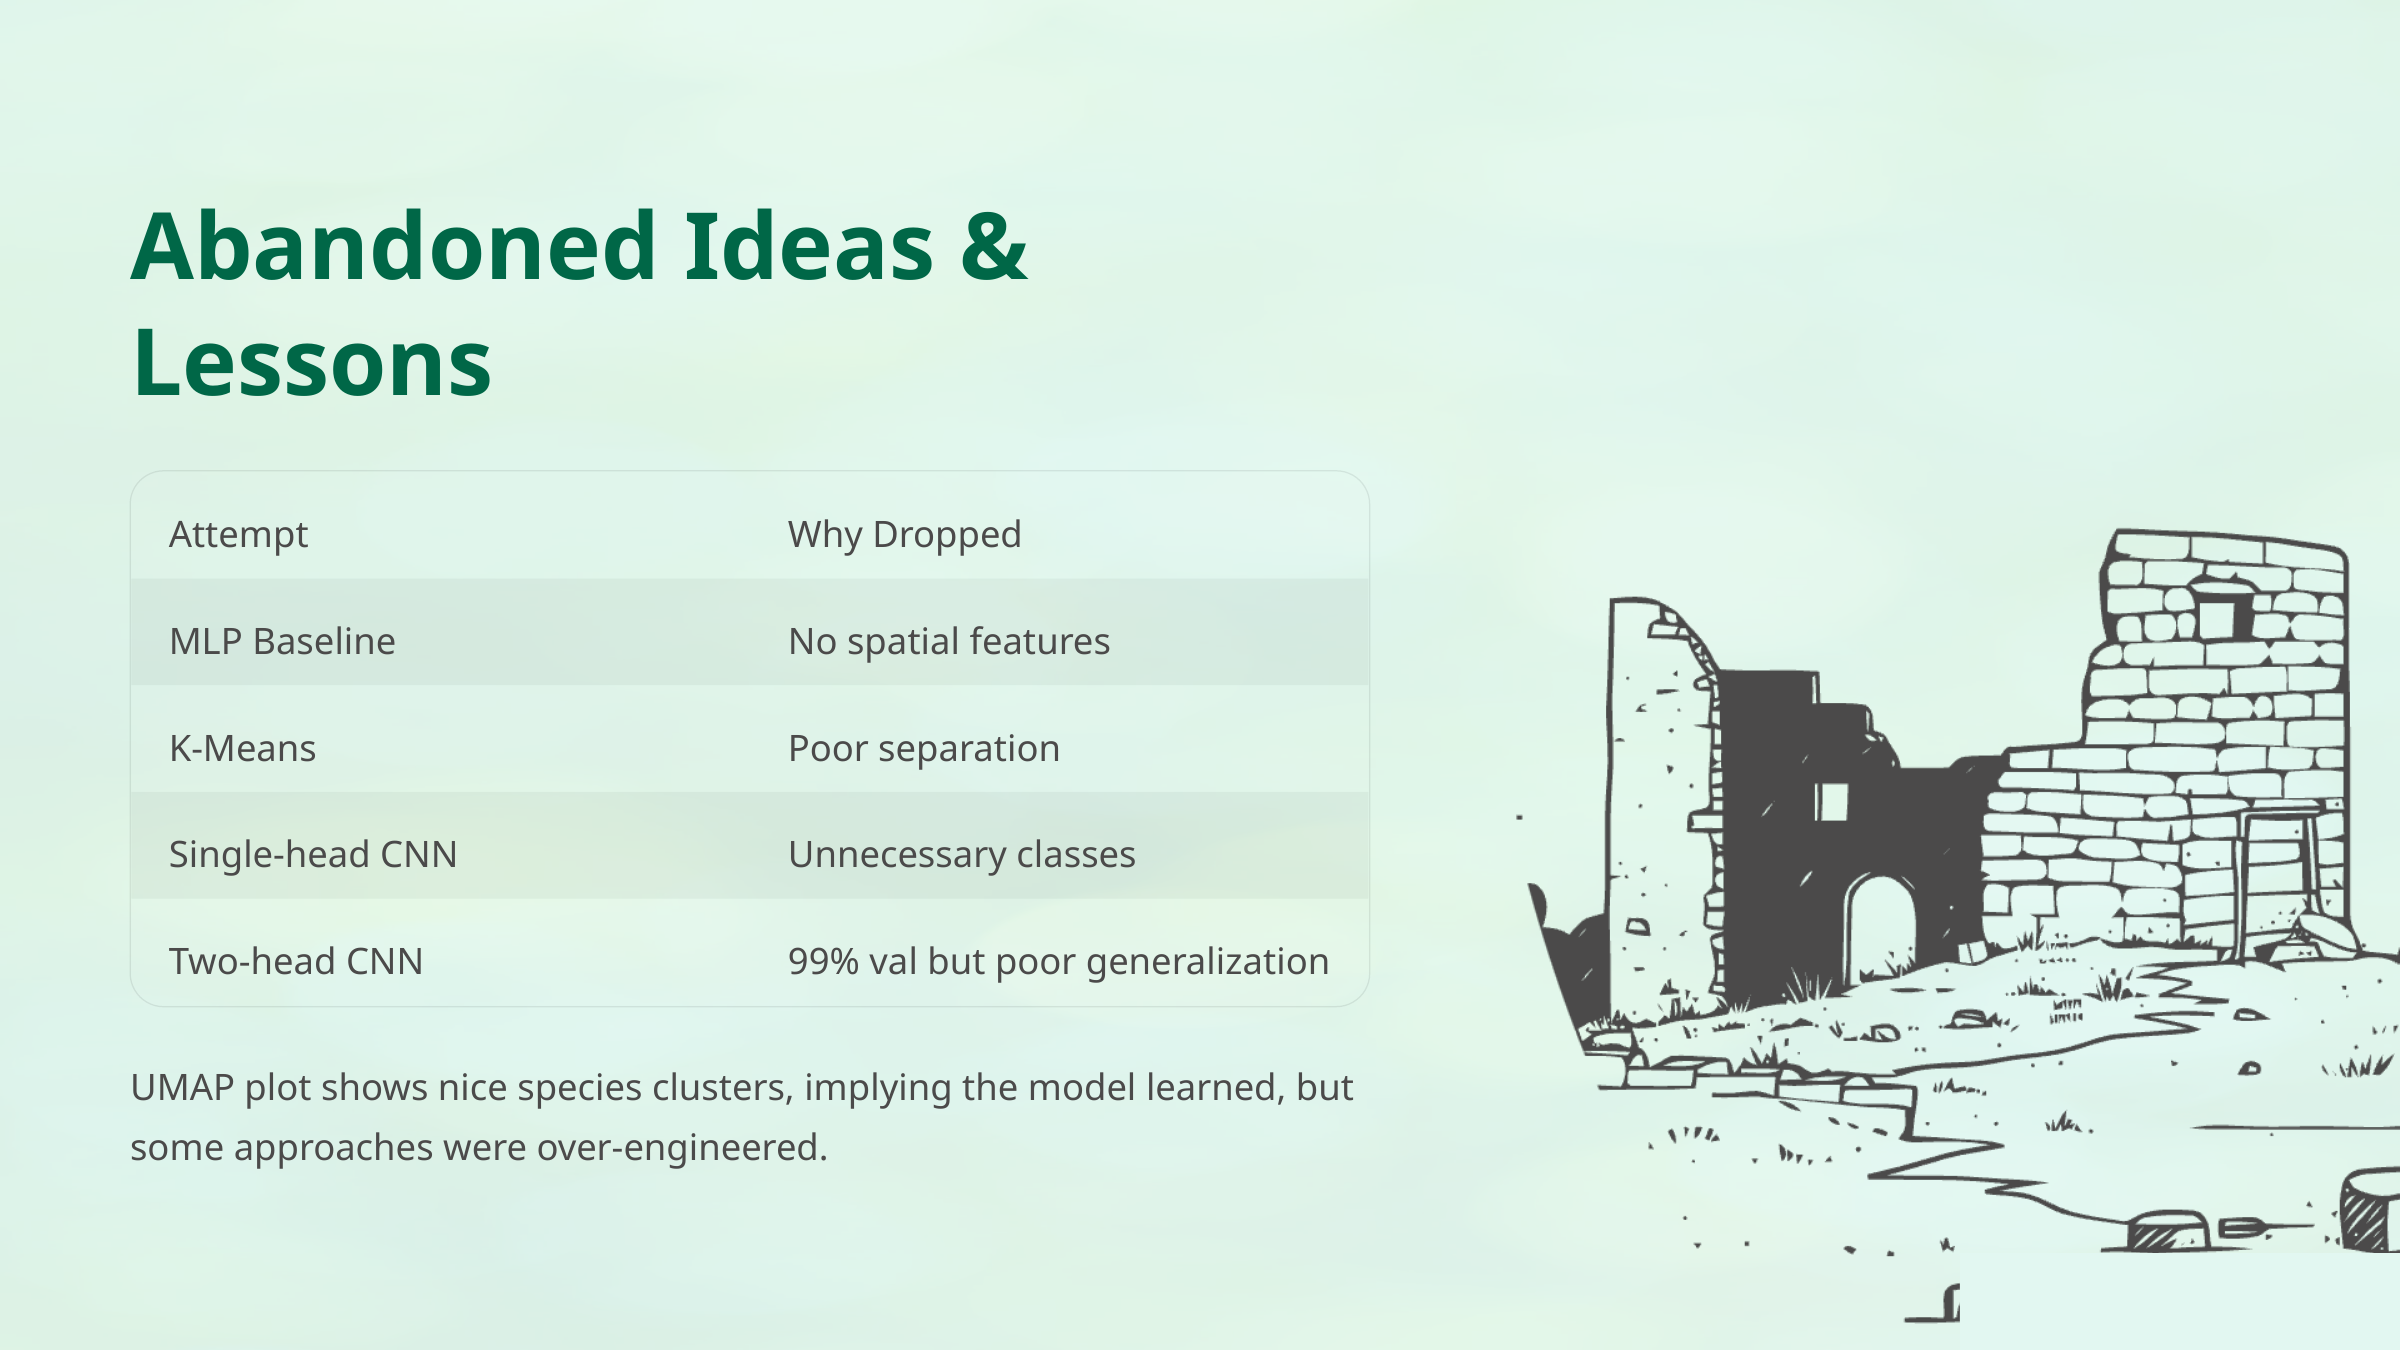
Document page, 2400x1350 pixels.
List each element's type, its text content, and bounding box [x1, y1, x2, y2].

text_box [131, 898, 1369, 1006]
text_box [131, 578, 1369, 685]
picture [1454, 0, 2400, 1350]
text_box Abandoned Ideas & Lessons [130, 182, 1370, 415]
text_box Attempt [168, 495, 713, 555]
text_box K-Means [168, 708, 713, 769]
text_box Why Dropped [787, 495, 1332, 555]
text_box No spatial features [787, 602, 1332, 662]
text_box [131, 685, 1369, 791]
text_box MLP Baseline [168, 602, 713, 662]
text_box Single-head CNN [168, 815, 713, 876]
text_box Two-head CNN [168, 922, 713, 982]
text_box [131, 471, 1369, 578]
text_box Poor separation [787, 708, 1332, 769]
text_box 99% val but poor generalization [787, 922, 1332, 982]
text_box [131, 791, 1369, 898]
text_box Unnecessary classes [787, 815, 1332, 876]
text_box UMAP plot shows nice species clusters, implying the model learned, but some approaches were over-engineered. [130, 1048, 1370, 1168]
